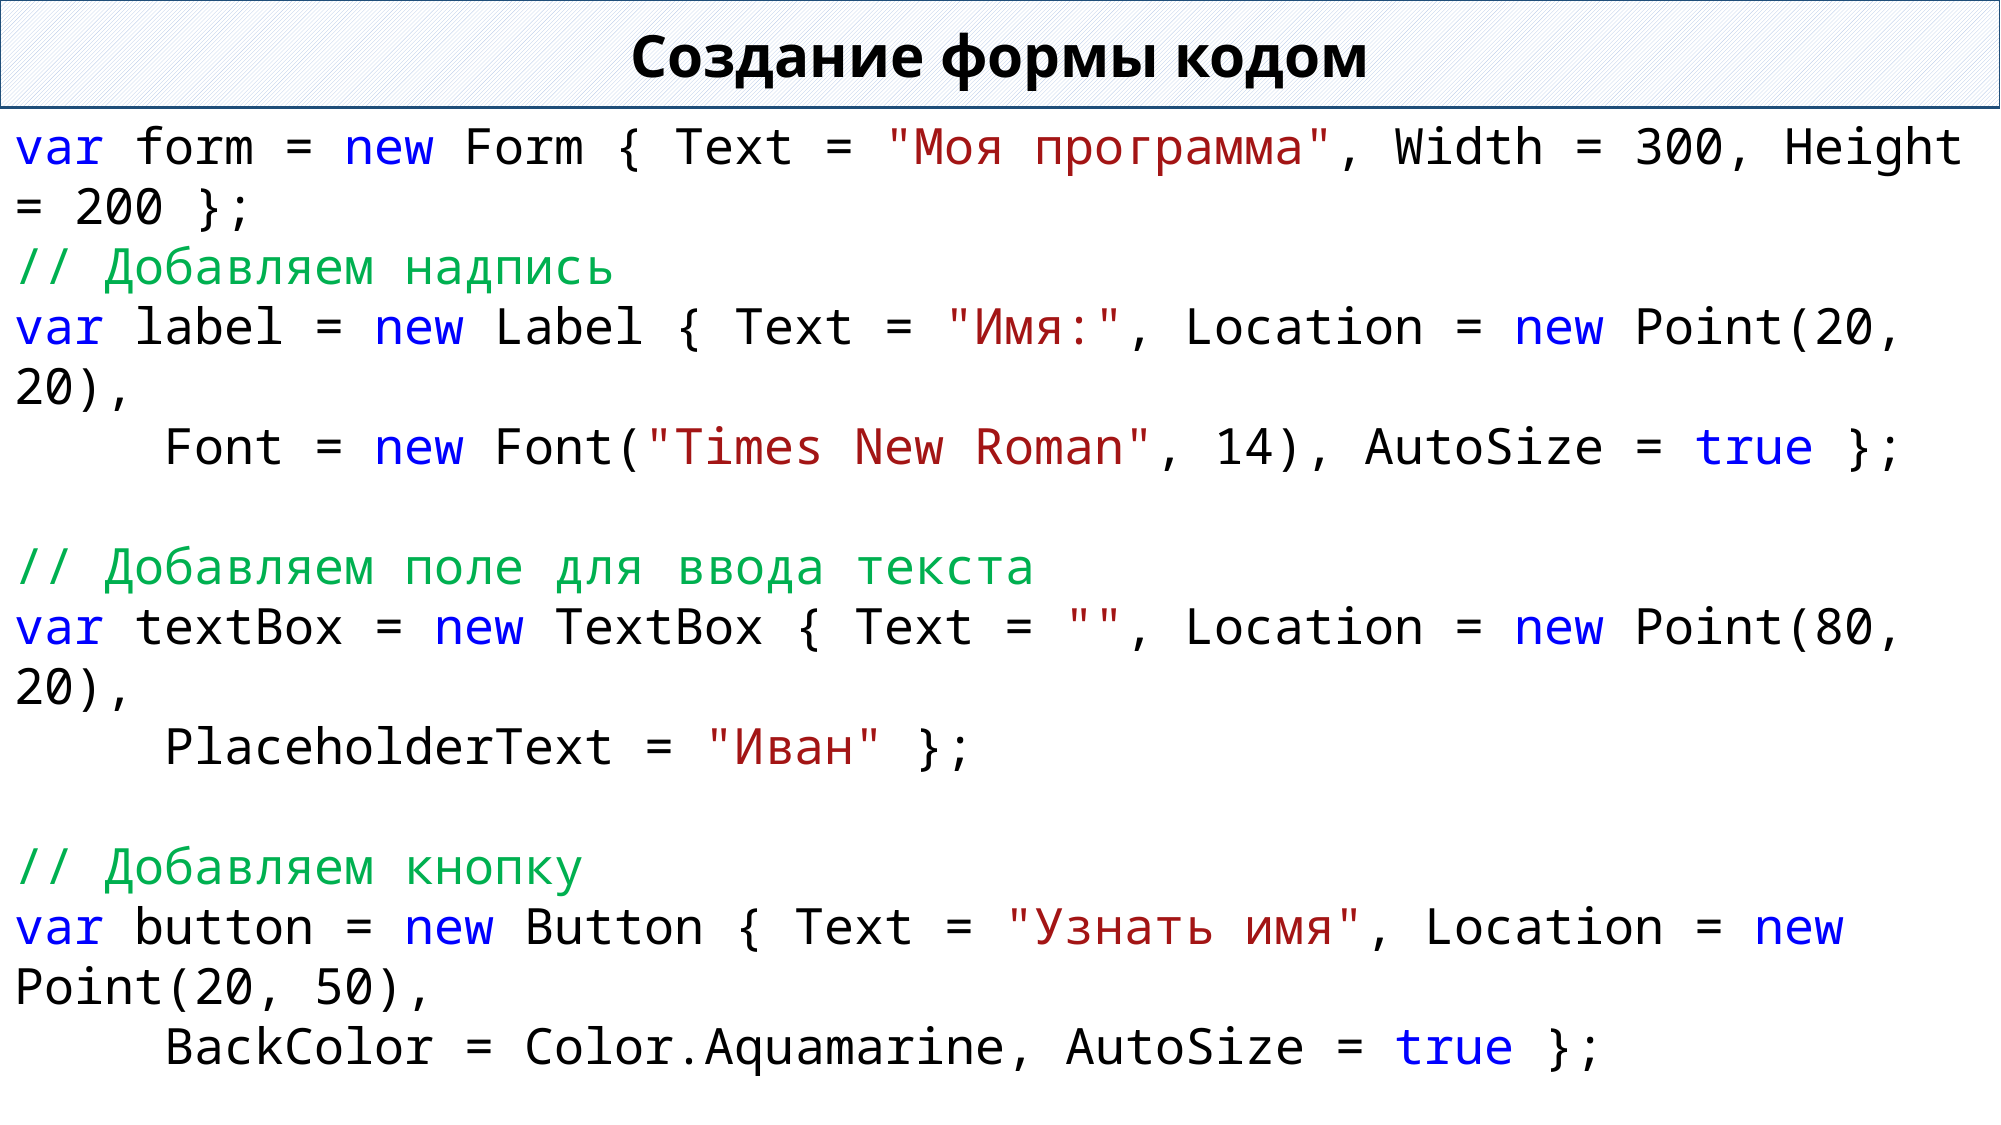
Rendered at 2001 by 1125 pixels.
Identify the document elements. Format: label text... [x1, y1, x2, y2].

text_box var form = new Form { Text = "Моя программа", Width = 300, Height = 200 }; // Добавляем надпись var label = new Label { Text = "Имя:", Location = new Point(20, 20), Font = new Font("Times New Roman", 14), AutoSize = true }; // Добавляем поле для ввода текста var textBox = new TextBox { Text = "", Location = new Point(80, 20), PlaceholderText = "Иван" }; // Добавляем кнопку var button = new Button { Text = "Узнать имя", Location = new Point(20, 50), BackColor = Color.Aquamarine, AutoSize = true }; [0, 107, 2000, 1083]
text_box Создание формы кодом [0, 0, 2000, 107]
